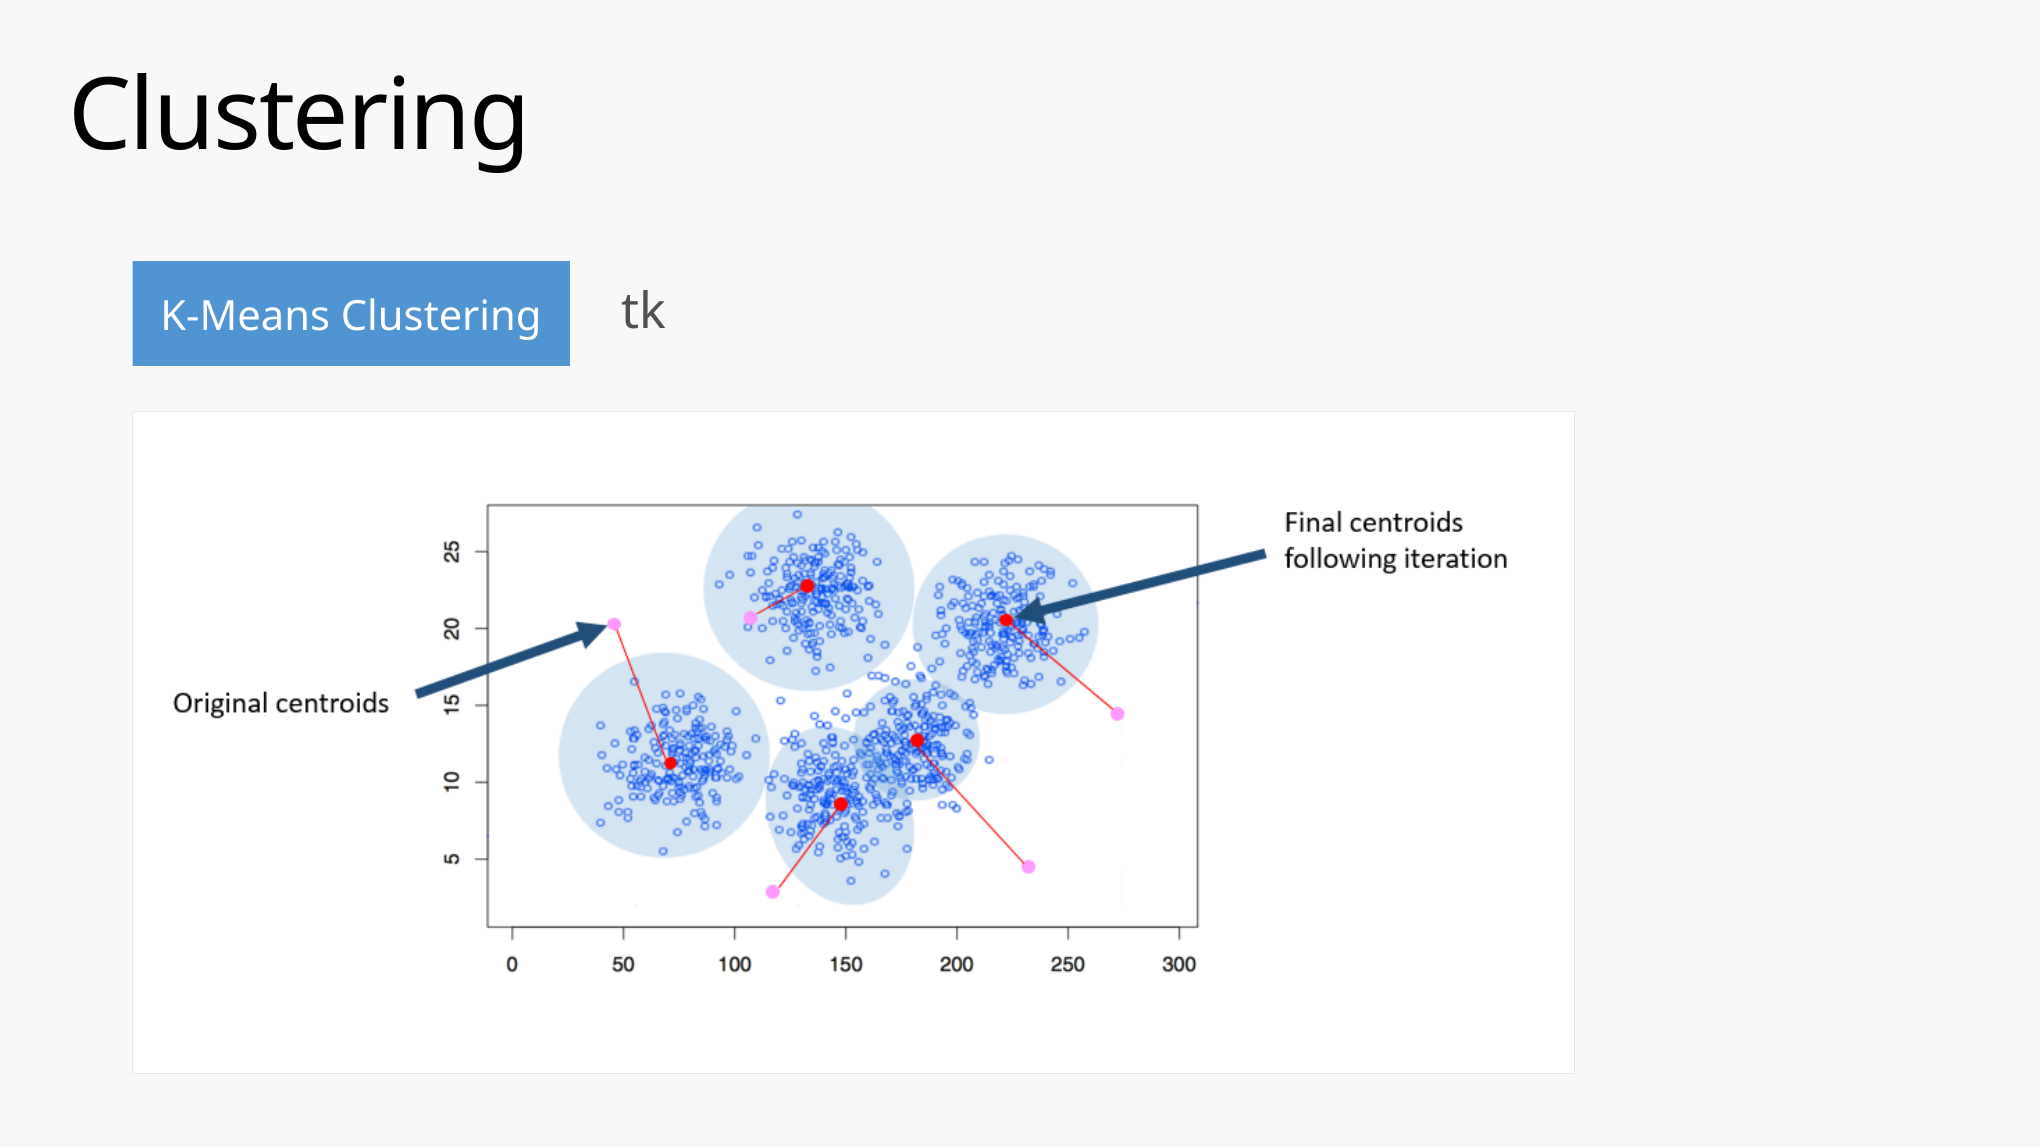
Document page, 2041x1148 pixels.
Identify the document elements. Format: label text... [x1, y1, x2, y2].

text_box tk [591, 261, 697, 364]
text_box K-Means Clustering [132, 260, 571, 367]
picture [132, 410, 1575, 1074]
title Clustering [45, 48, 1996, 199]
